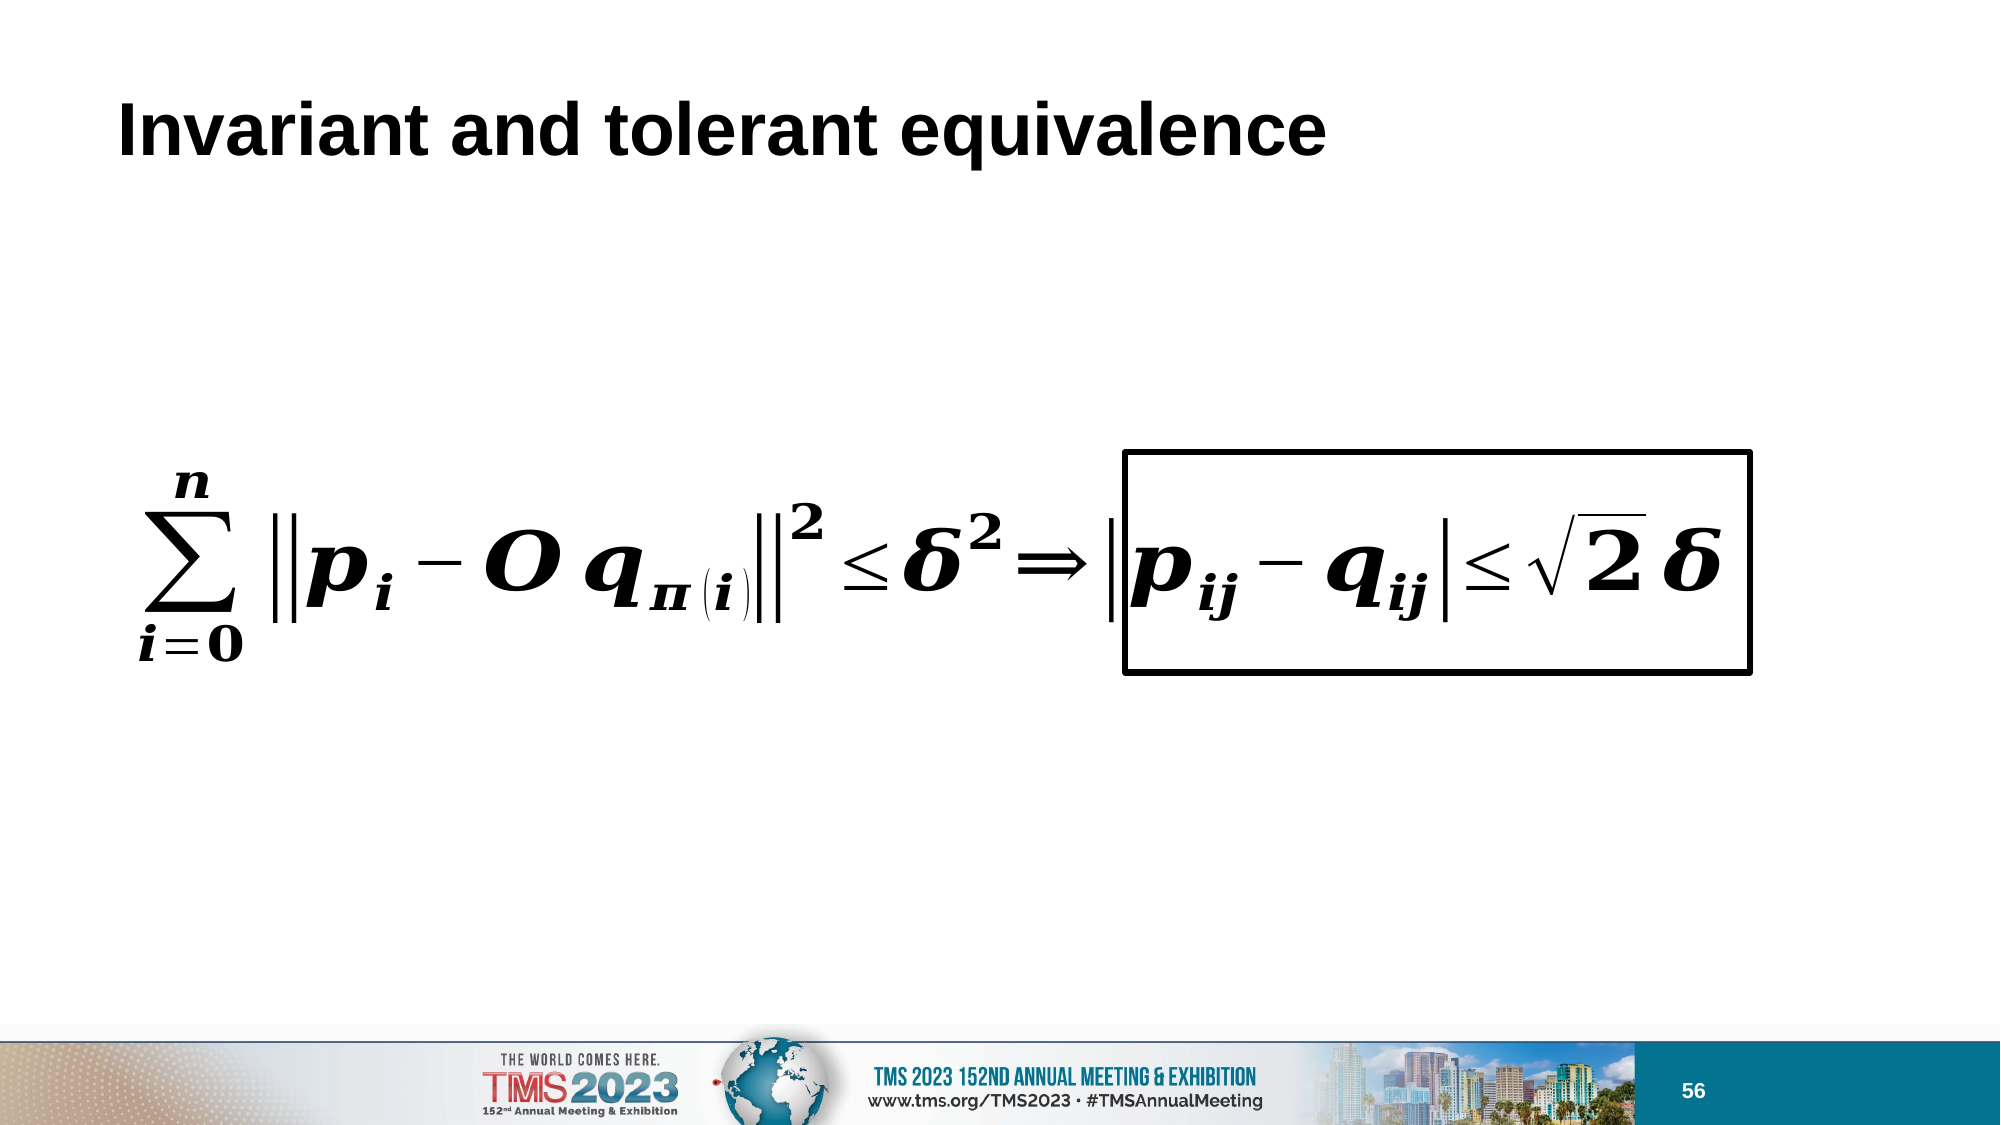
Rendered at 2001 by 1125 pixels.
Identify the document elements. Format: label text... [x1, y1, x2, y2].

title Invariant and tolerant equivalence [102, 74, 1900, 175]
picture [0, 1024, 2000, 1125]
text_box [137, 452, 1751, 673]
